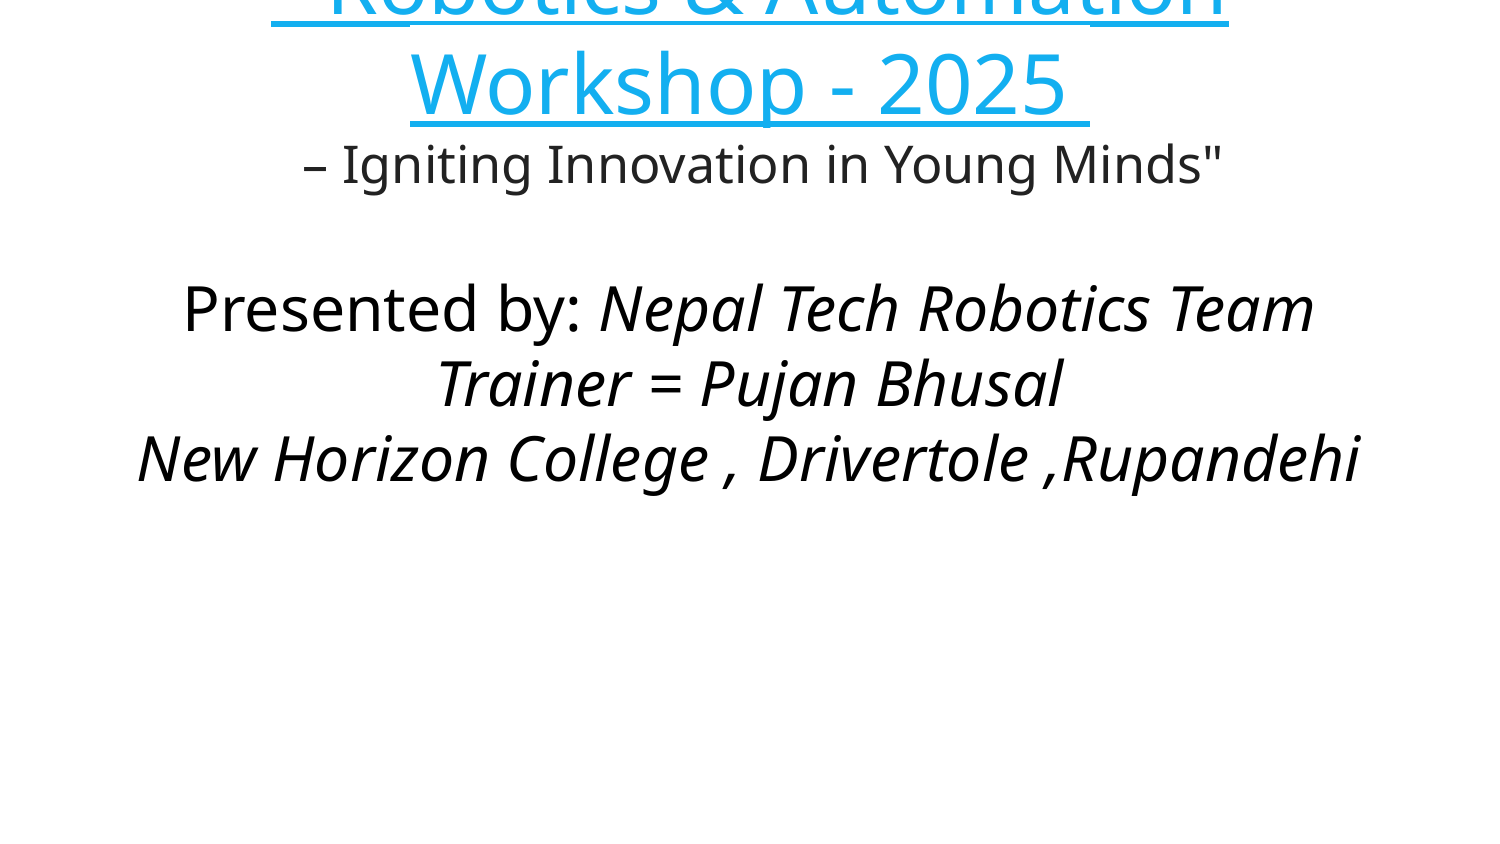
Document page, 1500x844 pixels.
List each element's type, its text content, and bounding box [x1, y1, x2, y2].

title " Robotics & Automation Workshop - 2025 – Igniting Innovation in Young Minds" Presented by: Nepal Tech Robotics Team Trainer = Pujan Bhusal New Horizon College , Drivertole ,Rupandehi [51, 0, 1449, 584]
